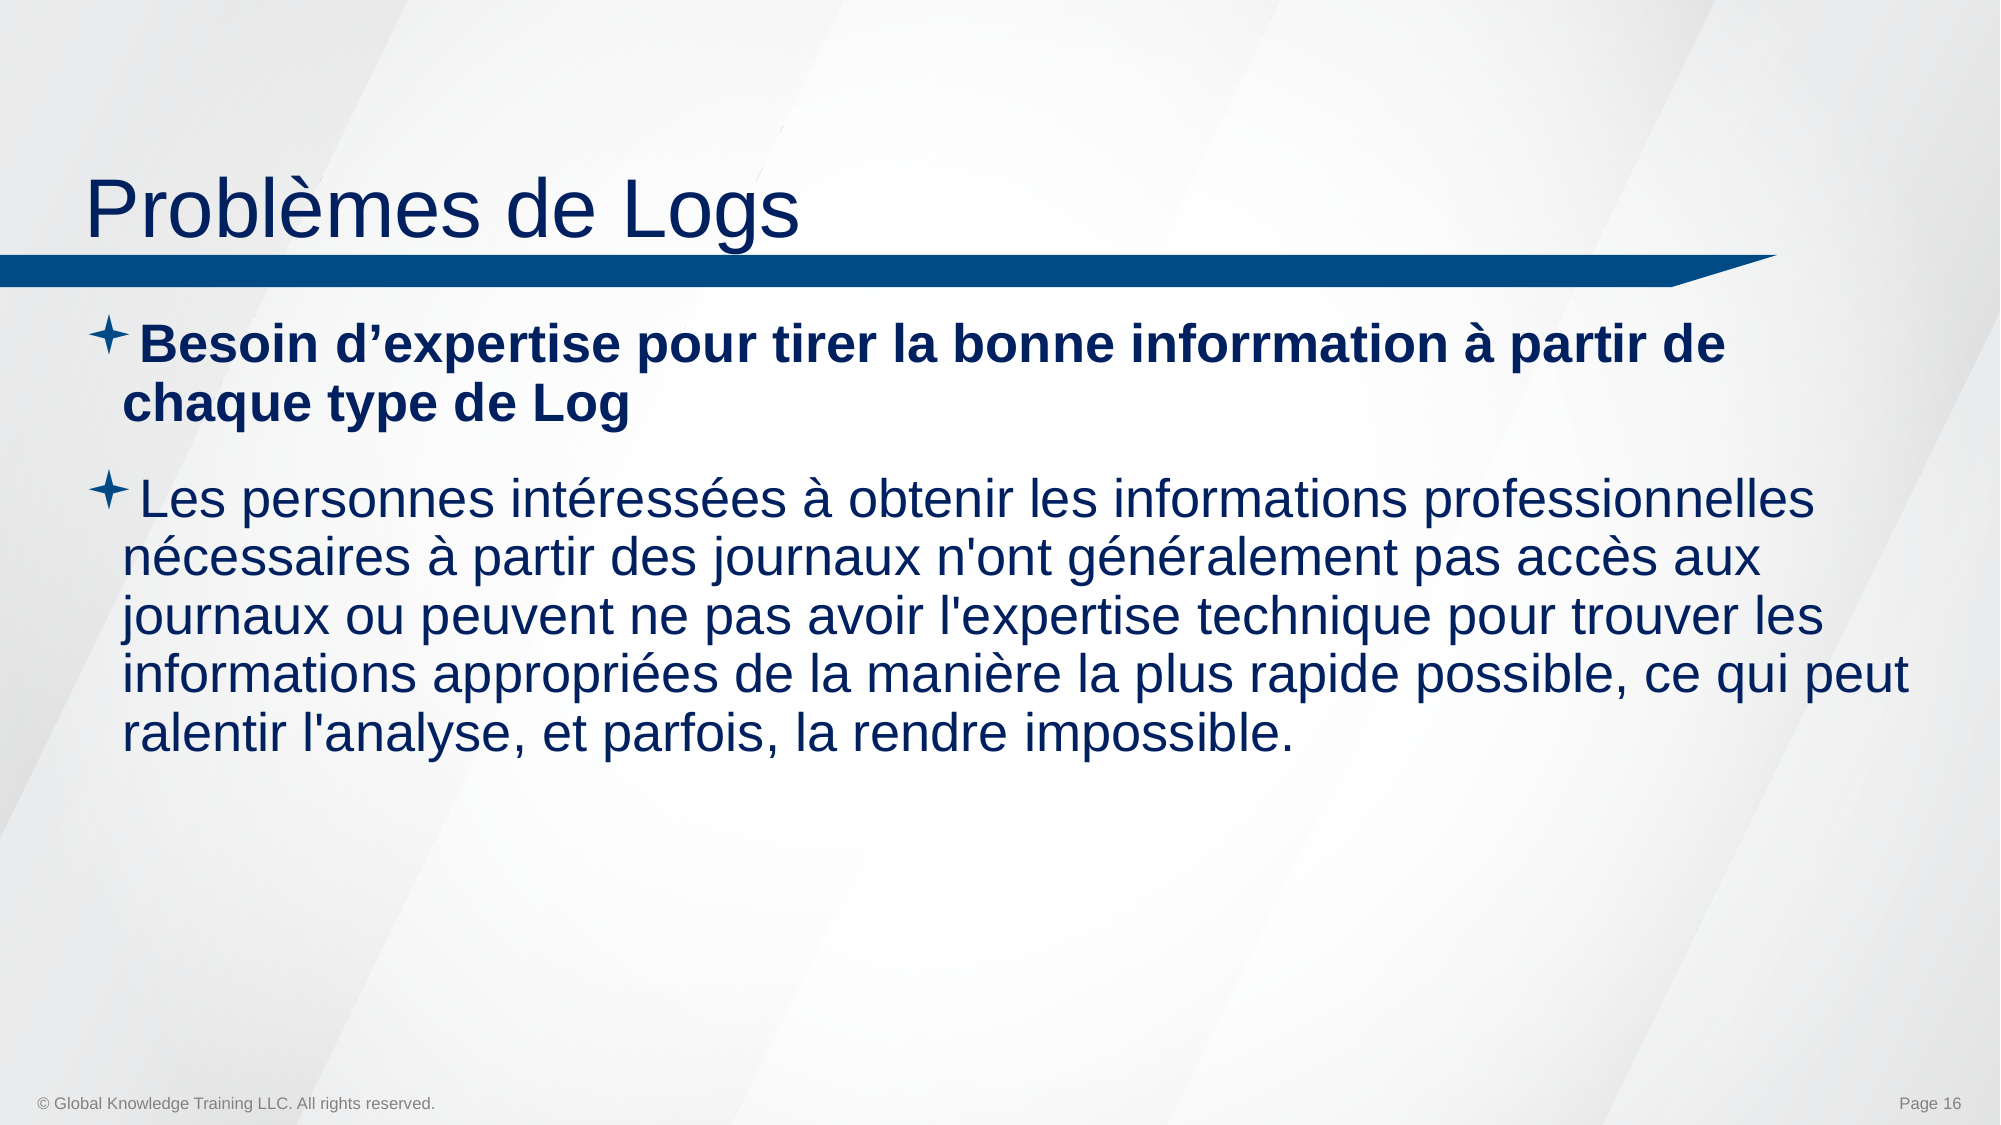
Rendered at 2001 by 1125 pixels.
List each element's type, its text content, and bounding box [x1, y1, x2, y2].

list Besoin d’expertise pour tirer la bonne inforrmation à partir de chaque type de Log Les personnes intéressées à obtenir les informations professionnelles nécessaires à partir des journaux n'ont généralement pas accès aux journaux ou peuvent ne pas avoir l'expertise technique pour trouver les informations appropriées de la manière la plus rapide possible, ce qui peut ralentir l'analyse, et parfois, la rendre impossible. [84, 308, 1920, 1088]
title Problèmes de Logs [84, 46, 1678, 264]
